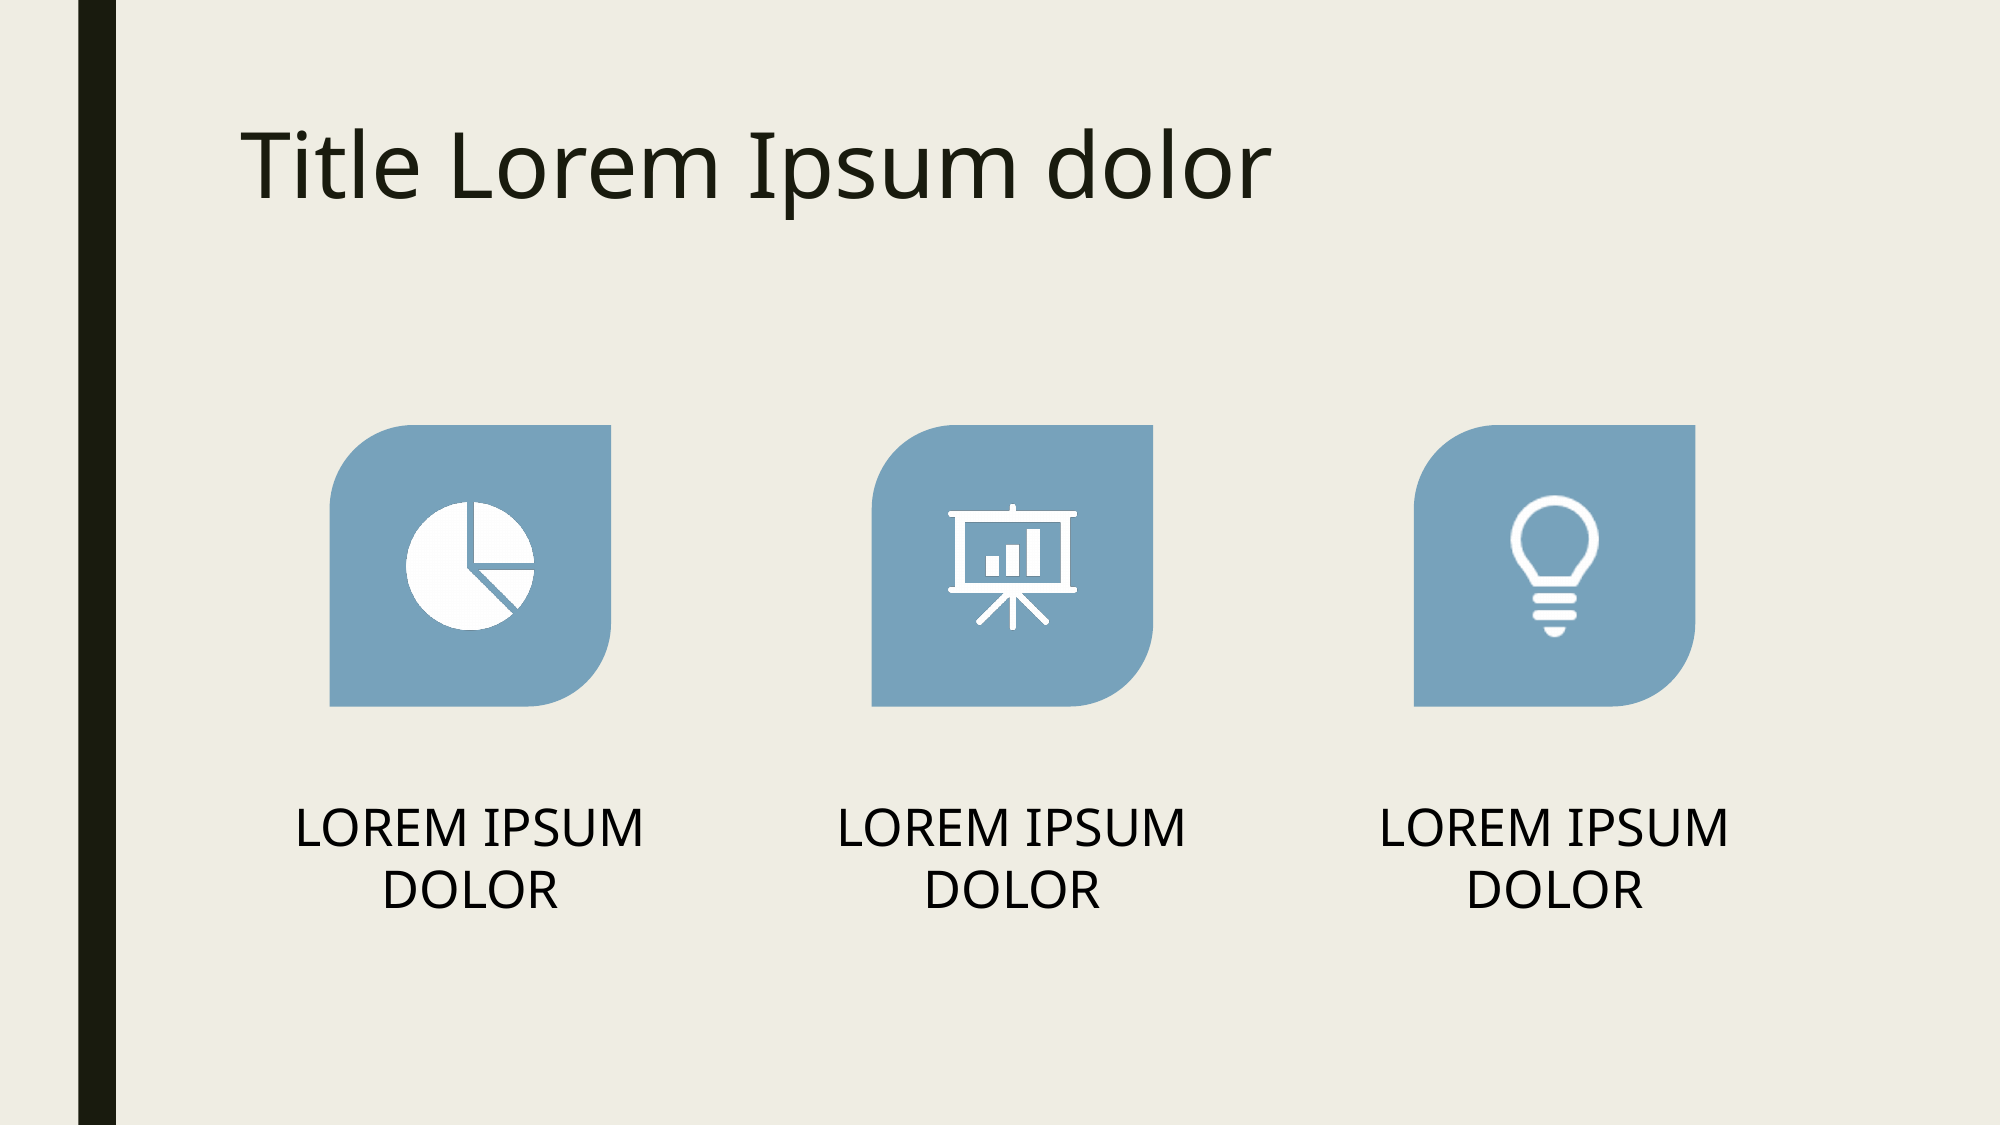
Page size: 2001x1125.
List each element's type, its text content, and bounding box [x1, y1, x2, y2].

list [224, 374, 1800, 963]
title Title Lorem Ipsum dolor [225, 112, 1800, 357]
